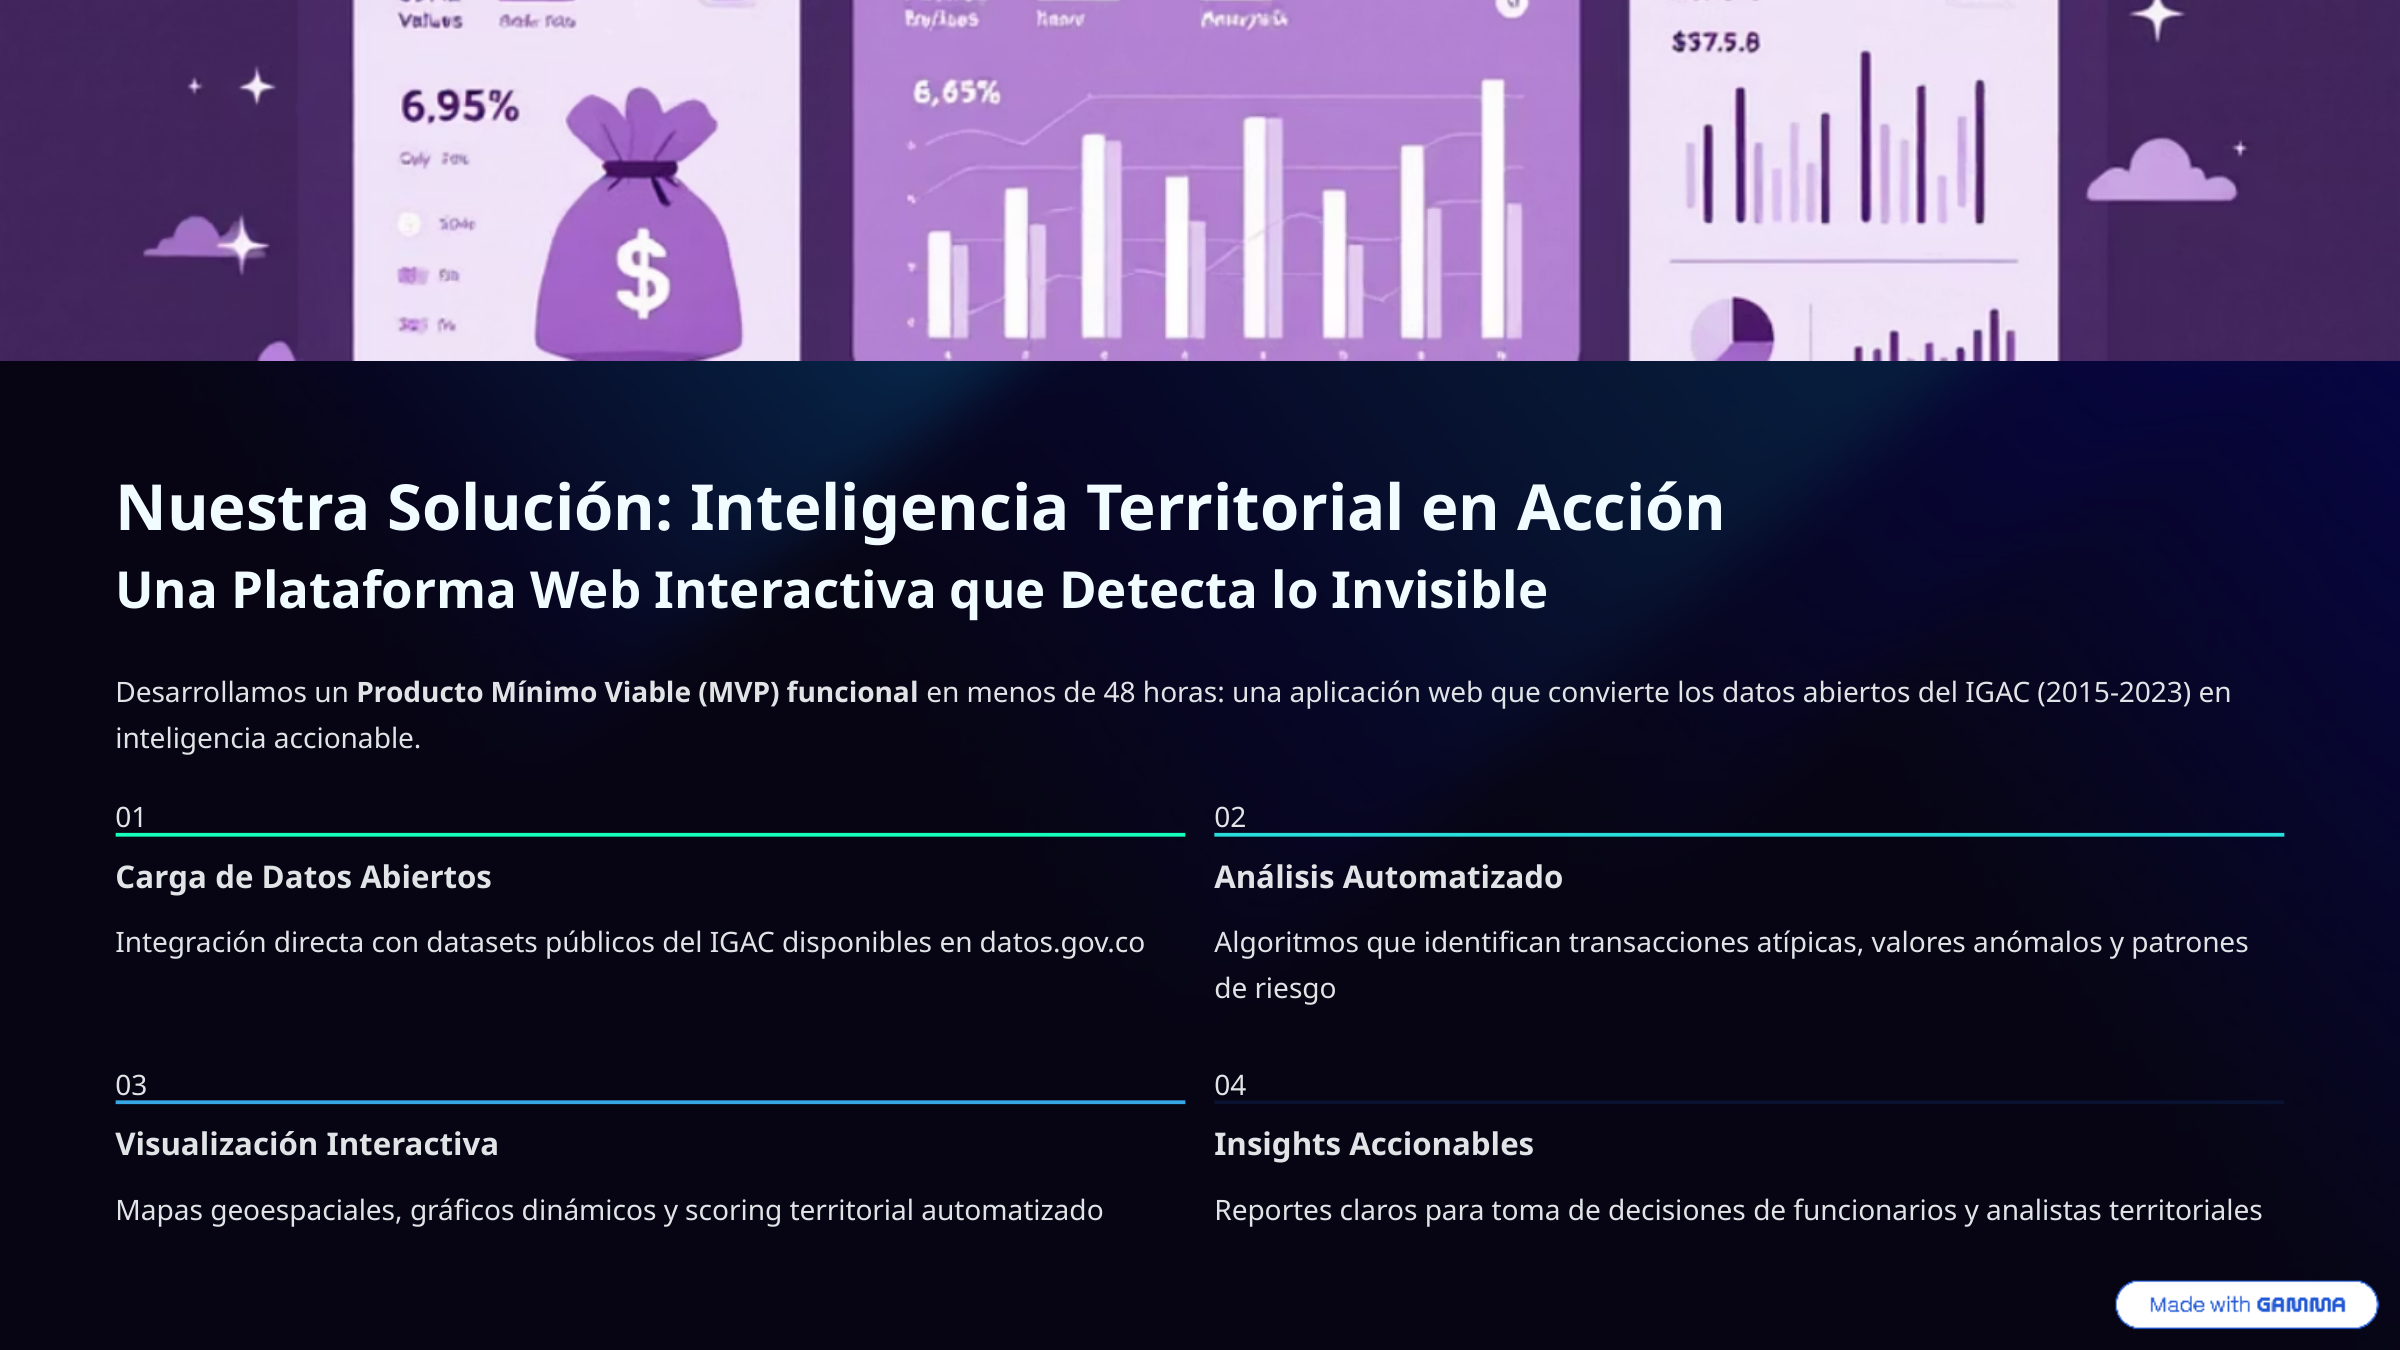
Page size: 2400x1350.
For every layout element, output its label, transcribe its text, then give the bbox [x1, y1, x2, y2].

picture [0, 0, 2400, 361]
text_box 03 [115, 1055, 145, 1092]
text_box Integración directa con datasets públicos del IGAC disponibles en datos.gov.co [115, 912, 1186, 959]
text_box [1214, 832, 2285, 837]
text_box 04 [1214, 1055, 1244, 1092]
text_box Algoritmos que identifican transacciones atípicas, valores anómalos y patrones de riesgo [1214, 912, 2285, 1005]
text_box 02 [1214, 787, 1244, 824]
text_box 01 [115, 787, 145, 824]
text_box Análisis Automatizado [1214, 854, 1553, 895]
text_box Mapas geoespaciales, gráficos dinámicos y scoring territorial automatizado [115, 1179, 1186, 1226]
text_box Desarrollamos un Producto Mínimo Viable (MVP) funcional en menos de 48 horas: una aplicación web que convierte los datos abiertos del IGAC (2015-2023) en inteligencia accionable. [115, 662, 2285, 755]
text_box [115, 832, 1186, 837]
text_box Insights Accionables [1214, 1122, 1536, 1163]
text_box Carga de Datos Abiertos [115, 854, 480, 895]
text_box [1214, 1100, 2285, 1105]
picture [2106, 1271, 2389, 1339]
text_box Una Plataforma Web Interactiva que Detecta lo Invisible [115, 555, 1446, 620]
text_box Reportes claros para toma de decisiones de funcionarios y analistas territoriales [1214, 1179, 2285, 1226]
text_box Nuestra Solución: Inteligencia Territorial en Acción [115, 463, 1639, 544]
text_box [115, 1100, 1186, 1105]
text_box Visualización Interactiva [115, 1122, 488, 1163]
